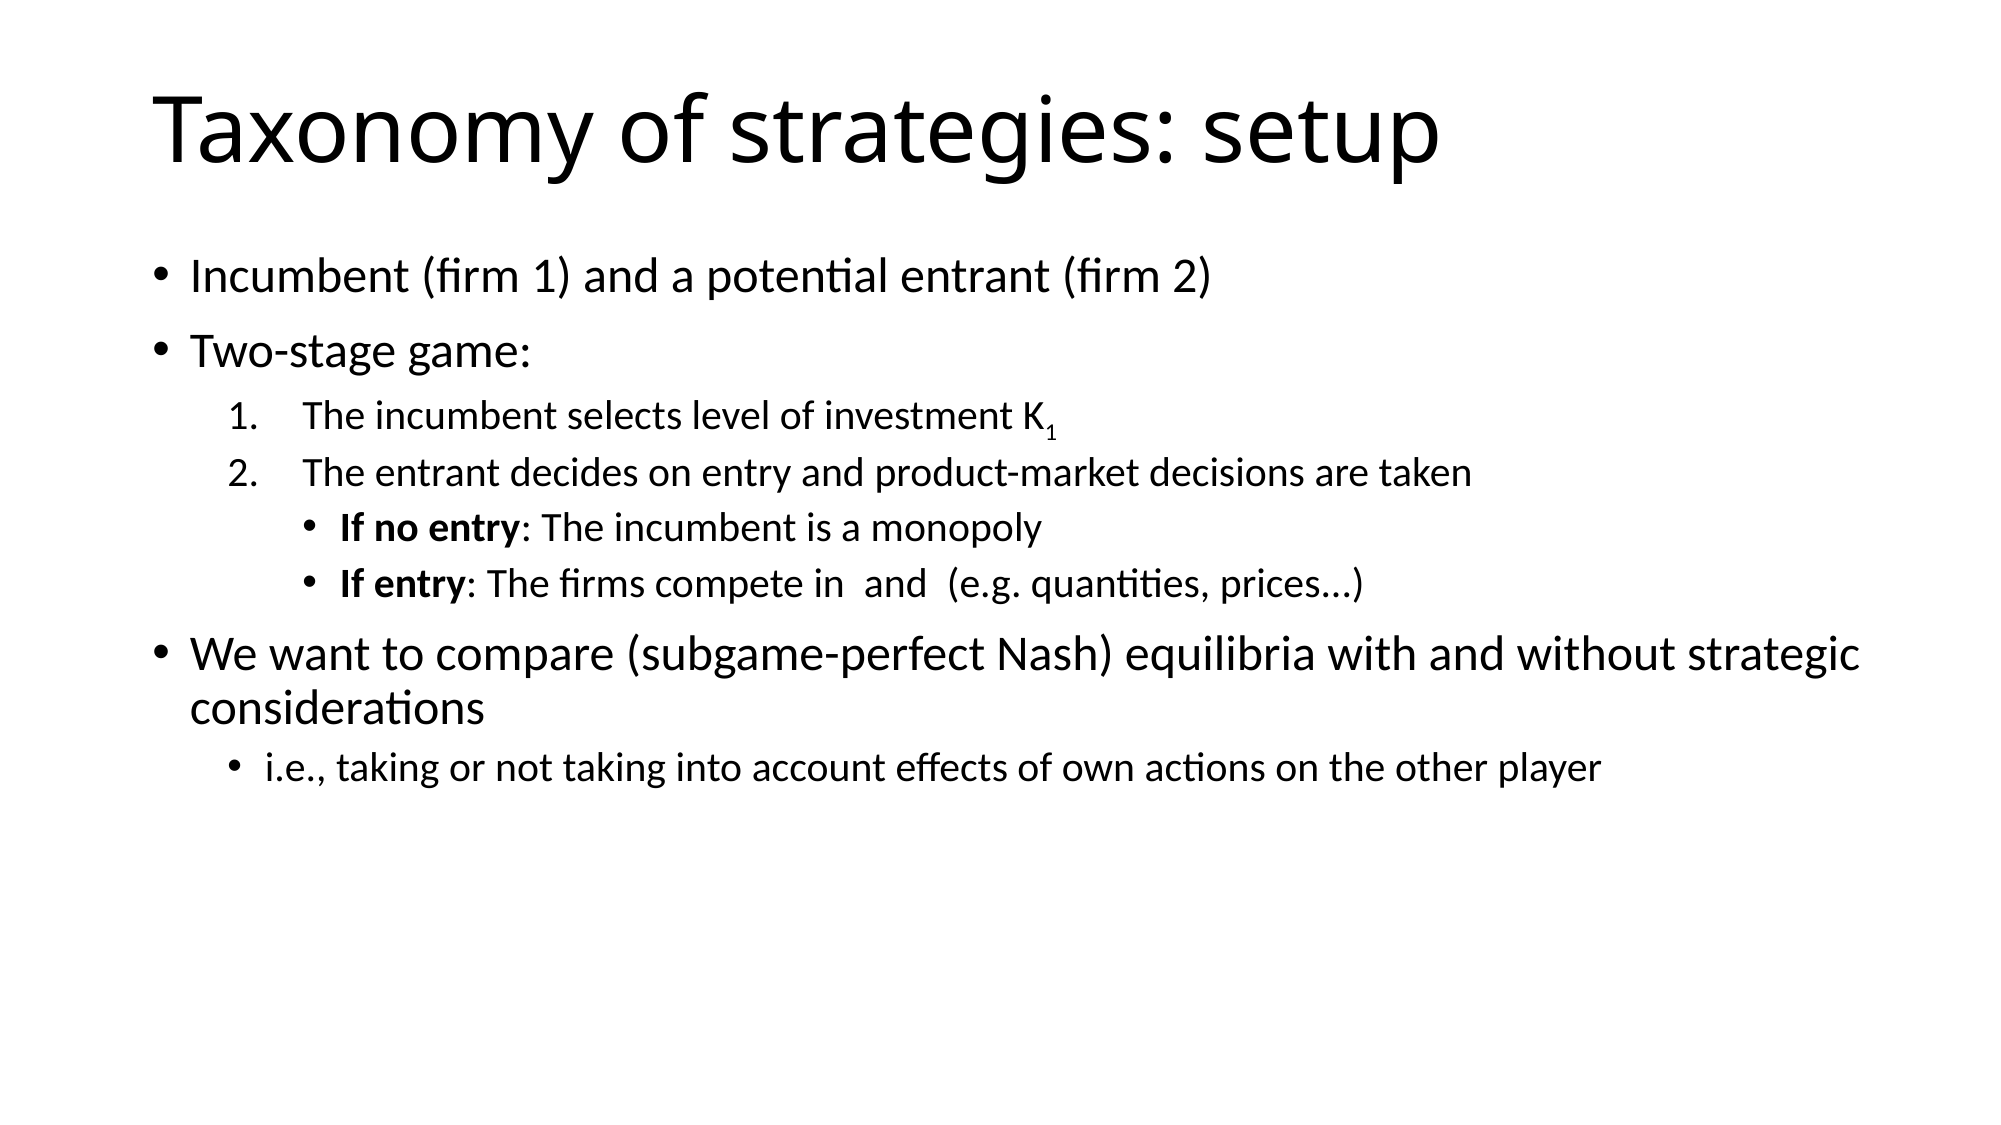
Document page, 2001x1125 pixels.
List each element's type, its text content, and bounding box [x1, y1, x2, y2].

title Taxonomy of strategies: setup [137, 24, 1863, 242]
